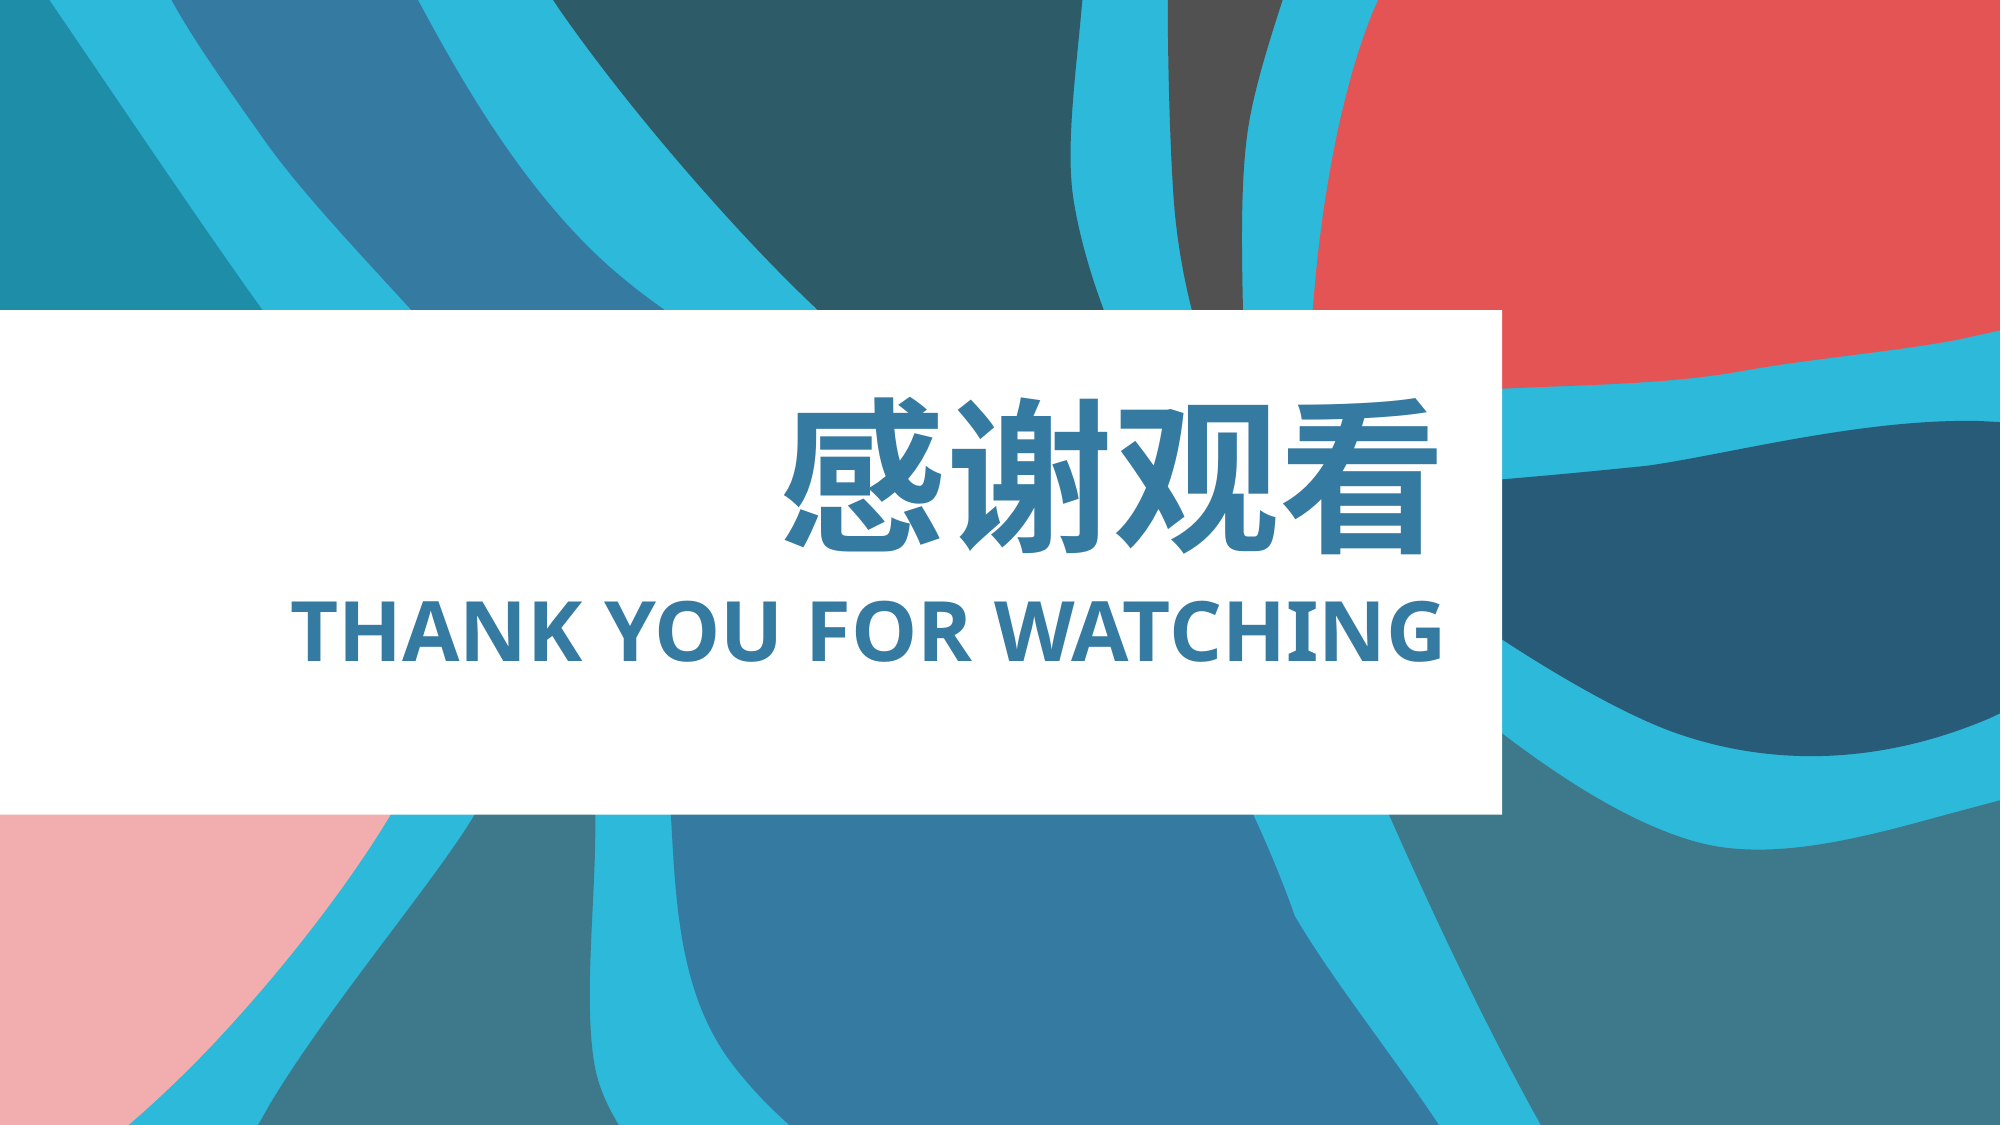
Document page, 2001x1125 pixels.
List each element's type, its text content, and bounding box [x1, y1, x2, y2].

list THANK YOU FOR WATCHING [72, 582, 1462, 681]
list 感谢观看 [72, 388, 1462, 582]
